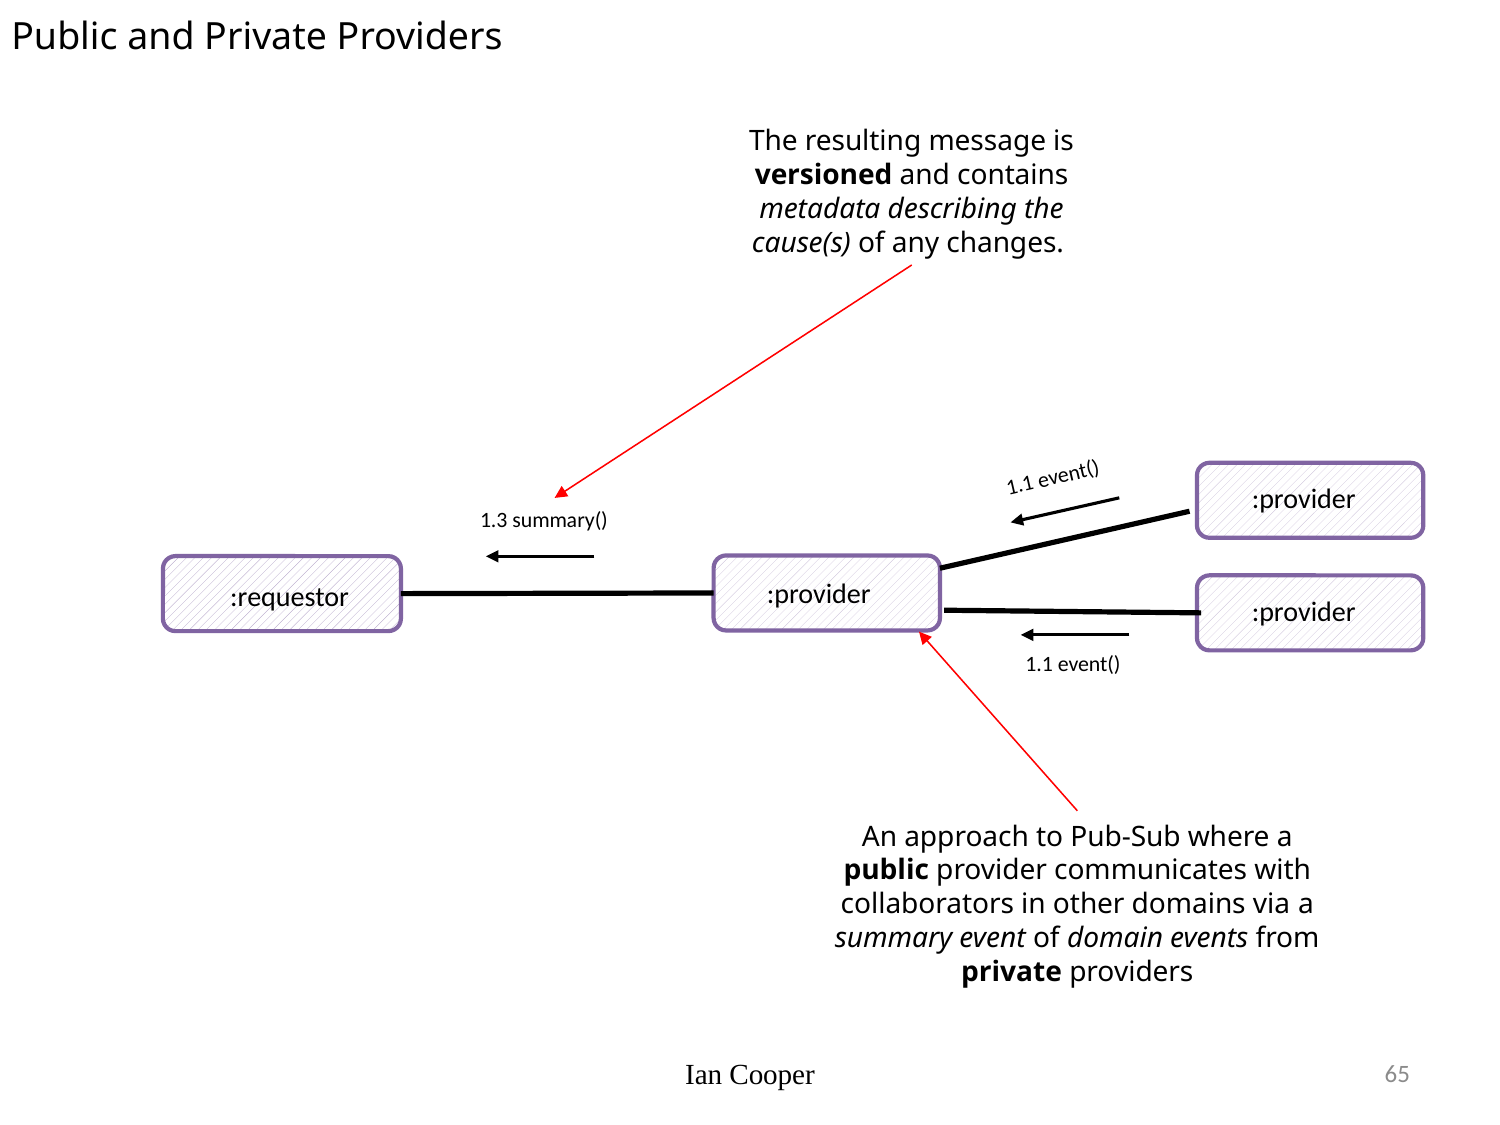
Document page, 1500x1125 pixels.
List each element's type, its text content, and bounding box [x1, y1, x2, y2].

text_box [1194, 573, 1426, 653]
text_box Public and Private Providers [0, 0, 1500, 69]
text_box [711, 553, 943, 633]
text_box 1.3 summary() [465, 497, 644, 539]
text_box [1194, 460, 1426, 540]
text_box An approach to Pub-Sub where a public provider communicates with collaborators in other domains via a summary event of domain events from private providers [807, 810, 1347, 995]
text_box [160, 553, 404, 634]
text_box 1.1 event() [987, 429, 1171, 509]
text_box :provider [1237, 585, 1382, 635]
text_box 1.1 event() [1082, 642, 1190, 684]
text_box :requestor [215, 571, 379, 620]
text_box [943, 609, 1202, 614]
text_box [939, 510, 1190, 569]
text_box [1010, 497, 1120, 509]
footer Ian Cooper [512, 1042, 988, 1103]
slide_number 65 [1074, 1042, 1425, 1103]
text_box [918, 631, 1078, 811]
text_box :provider [1237, 473, 1382, 522]
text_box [554, 266, 912, 499]
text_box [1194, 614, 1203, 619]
text_box :provider [752, 568, 897, 617]
text_box The resulting message is versioned and contains metadata describing the cause(s) of any changes. [723, 115, 1101, 265]
